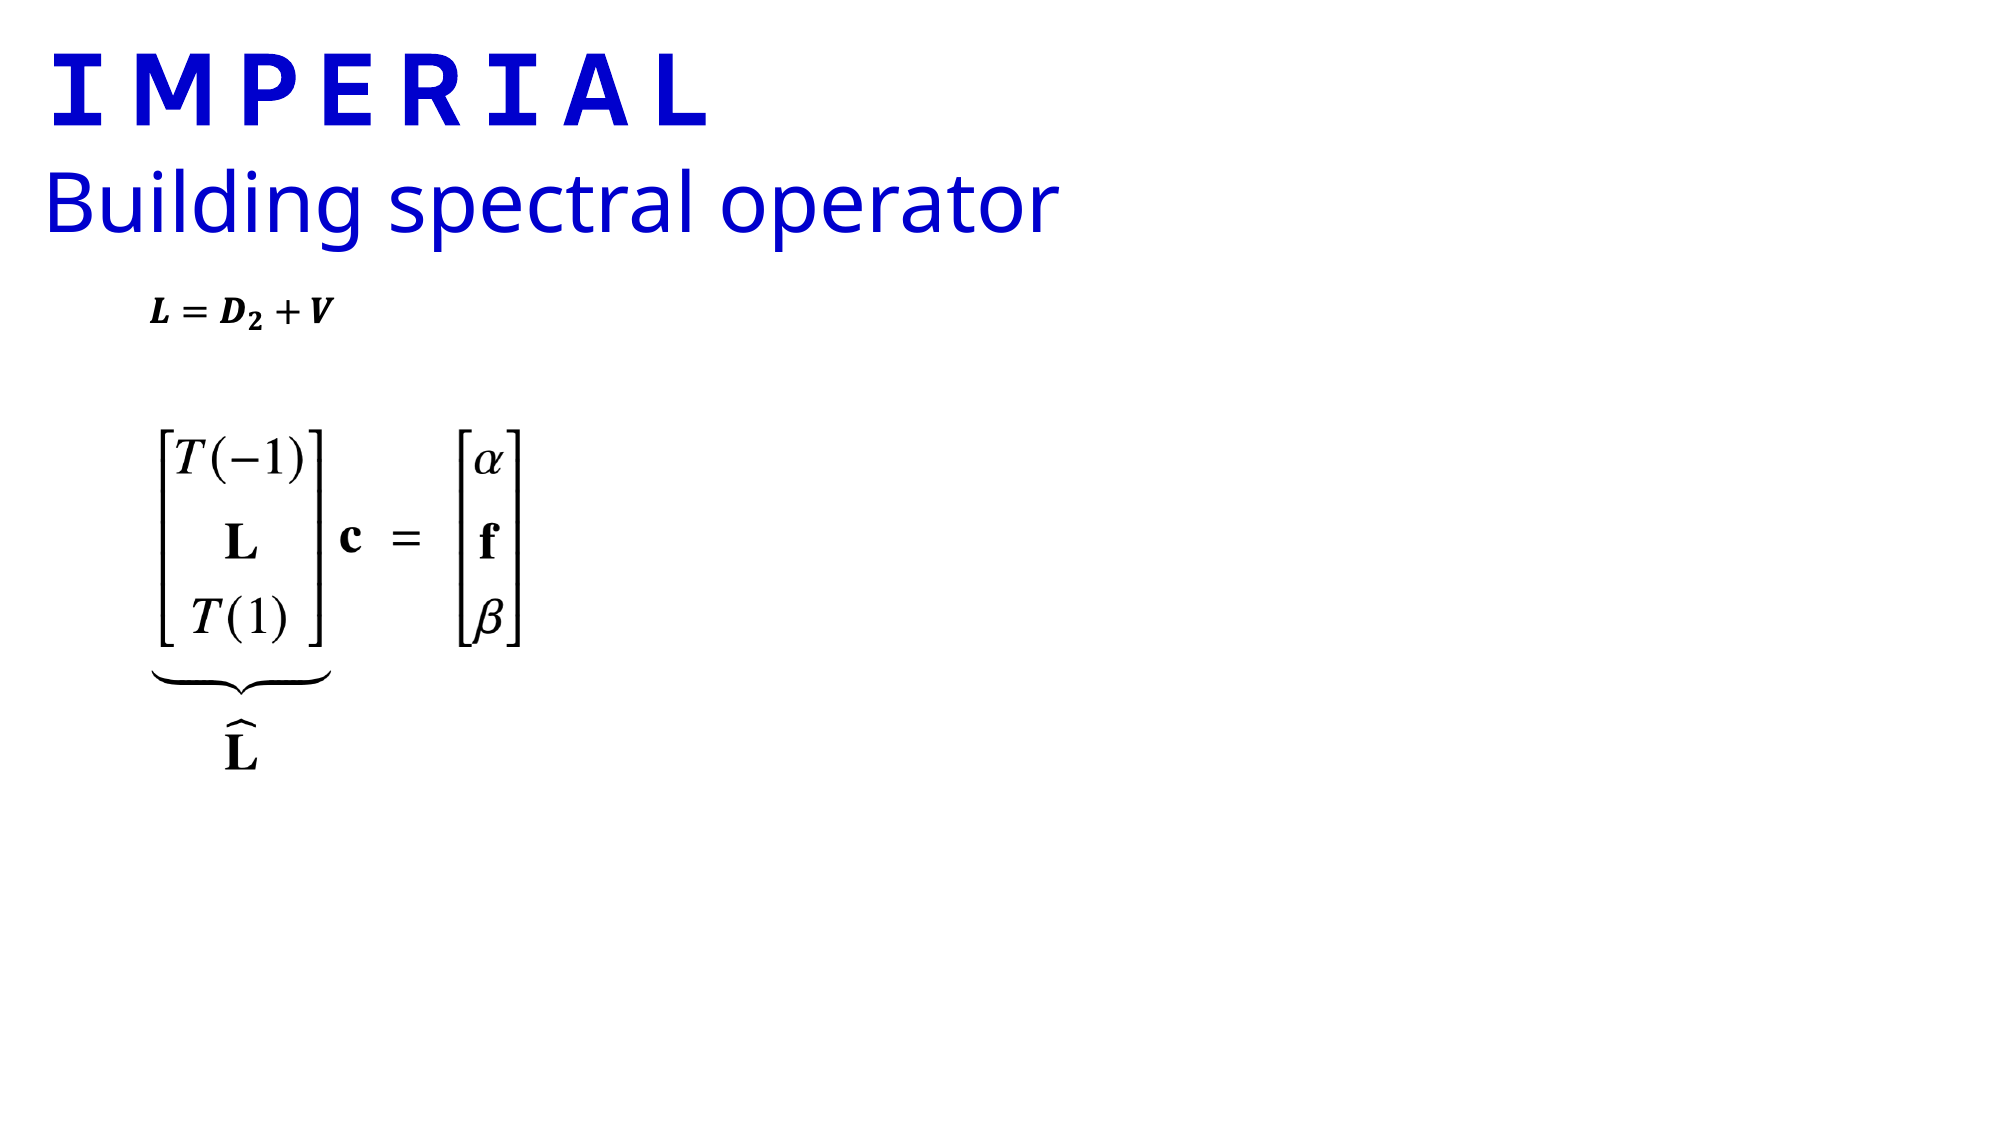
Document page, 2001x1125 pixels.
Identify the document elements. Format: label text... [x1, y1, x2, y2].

text_box Building spectral operator [42, 161, 1803, 251]
text_box [128, 279, 355, 341]
picture [128, 406, 538, 785]
